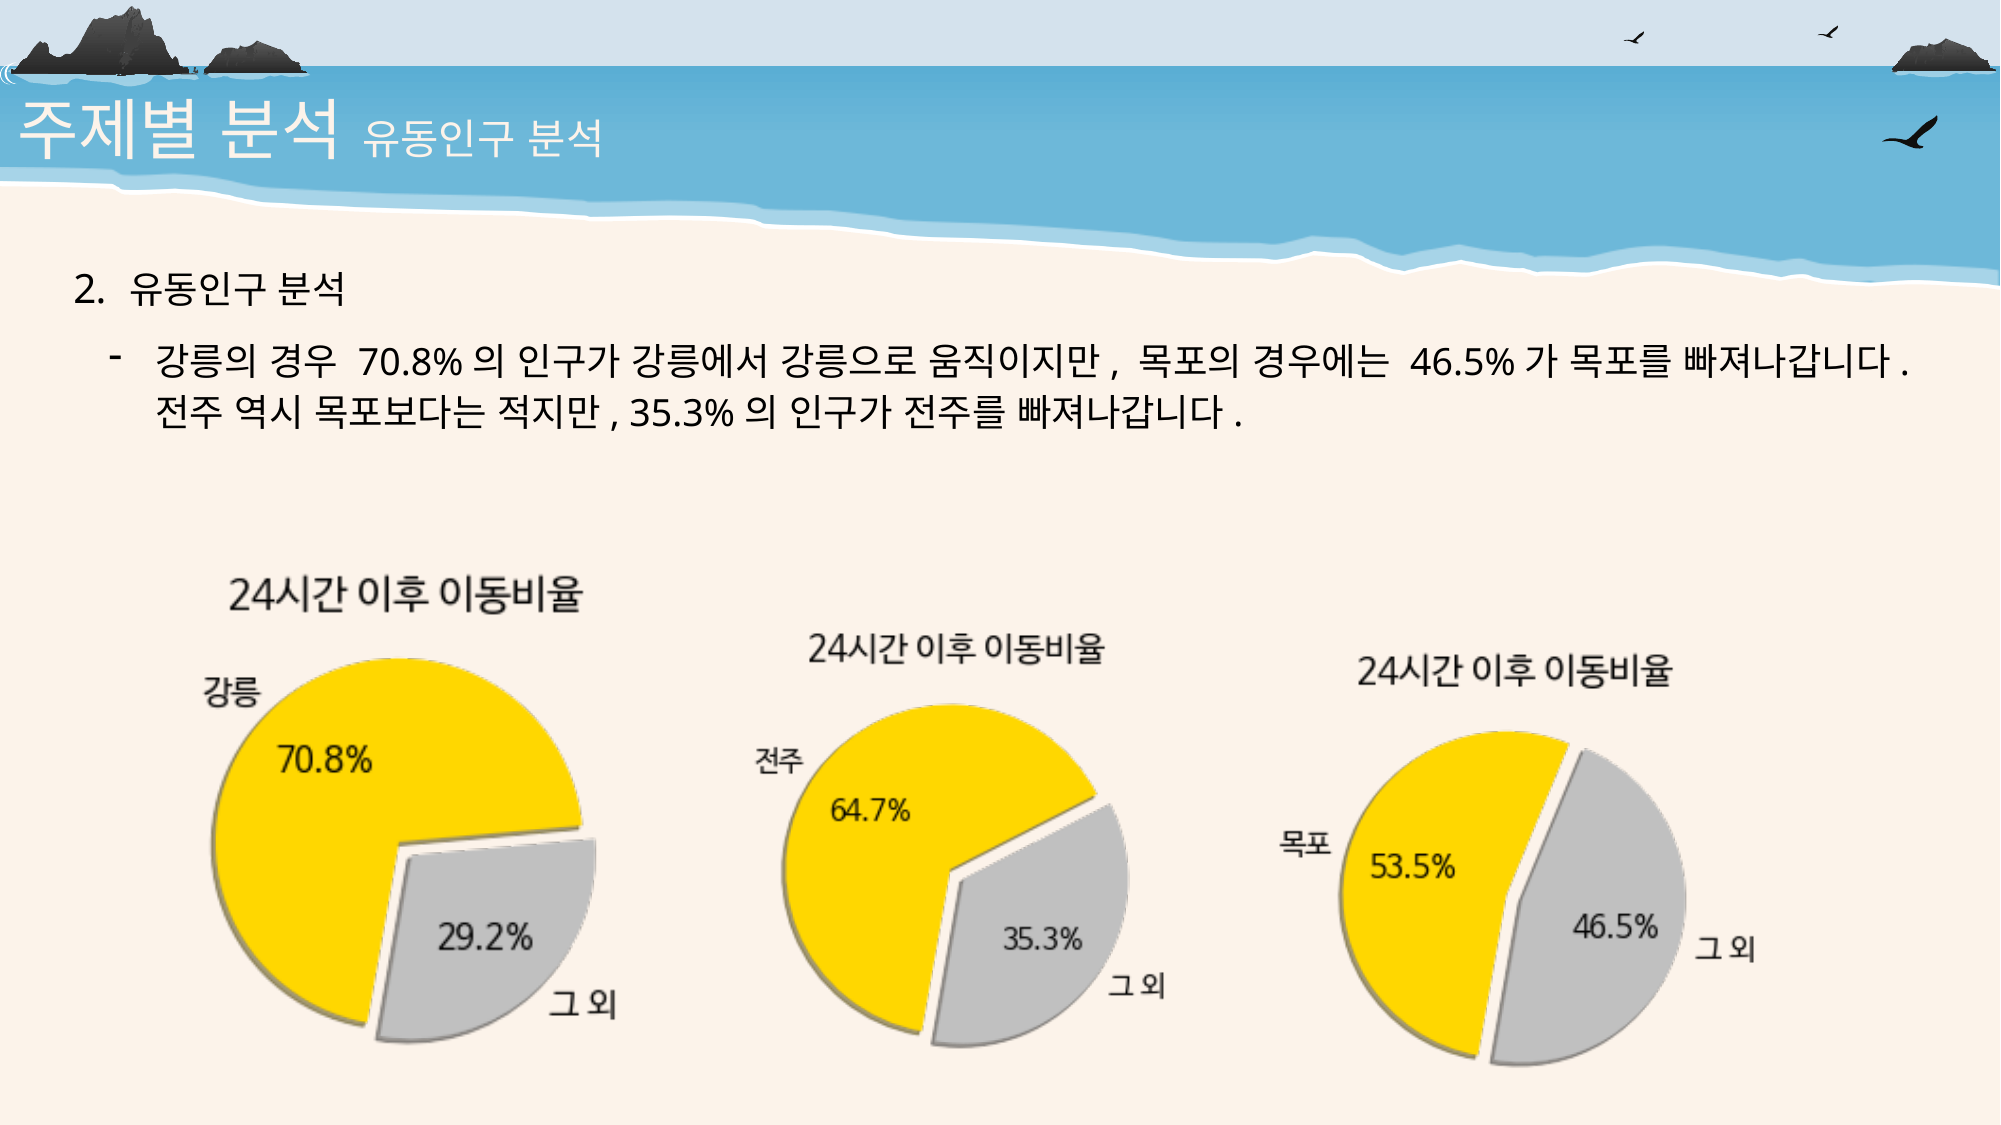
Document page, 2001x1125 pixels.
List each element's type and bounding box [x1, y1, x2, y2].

text_box [39, 251, 1956, 496]
text_box [0, 0, 2000, 317]
picture [1267, 642, 1769, 1115]
picture [738, 617, 1179, 1094]
picture [161, 562, 649, 1094]
